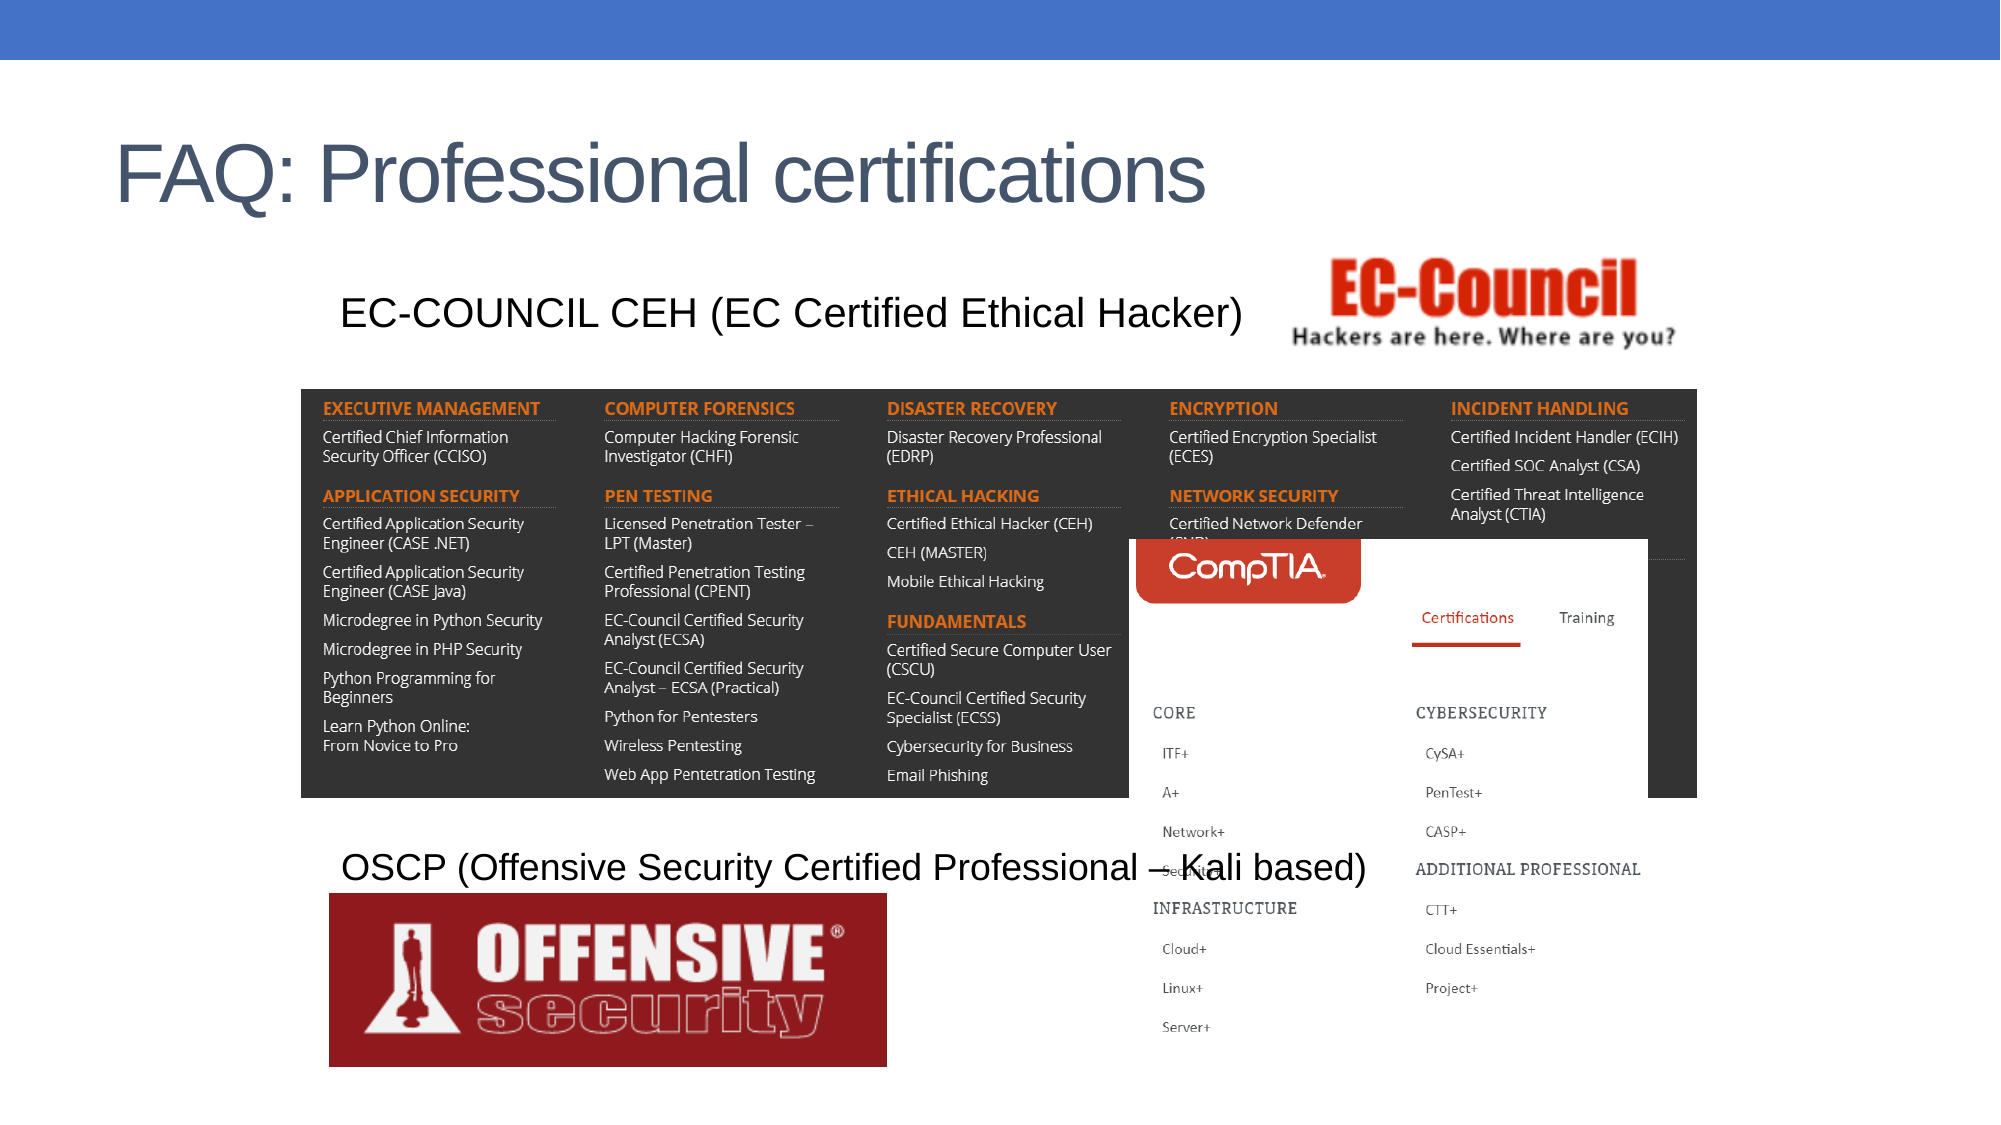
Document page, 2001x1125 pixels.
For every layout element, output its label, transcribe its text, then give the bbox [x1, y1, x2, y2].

title FAQ: Professional certifications [99, 87, 1900, 250]
picture [1129, 539, 1648, 1060]
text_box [301, 243, 1704, 798]
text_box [320, 835, 1389, 1067]
